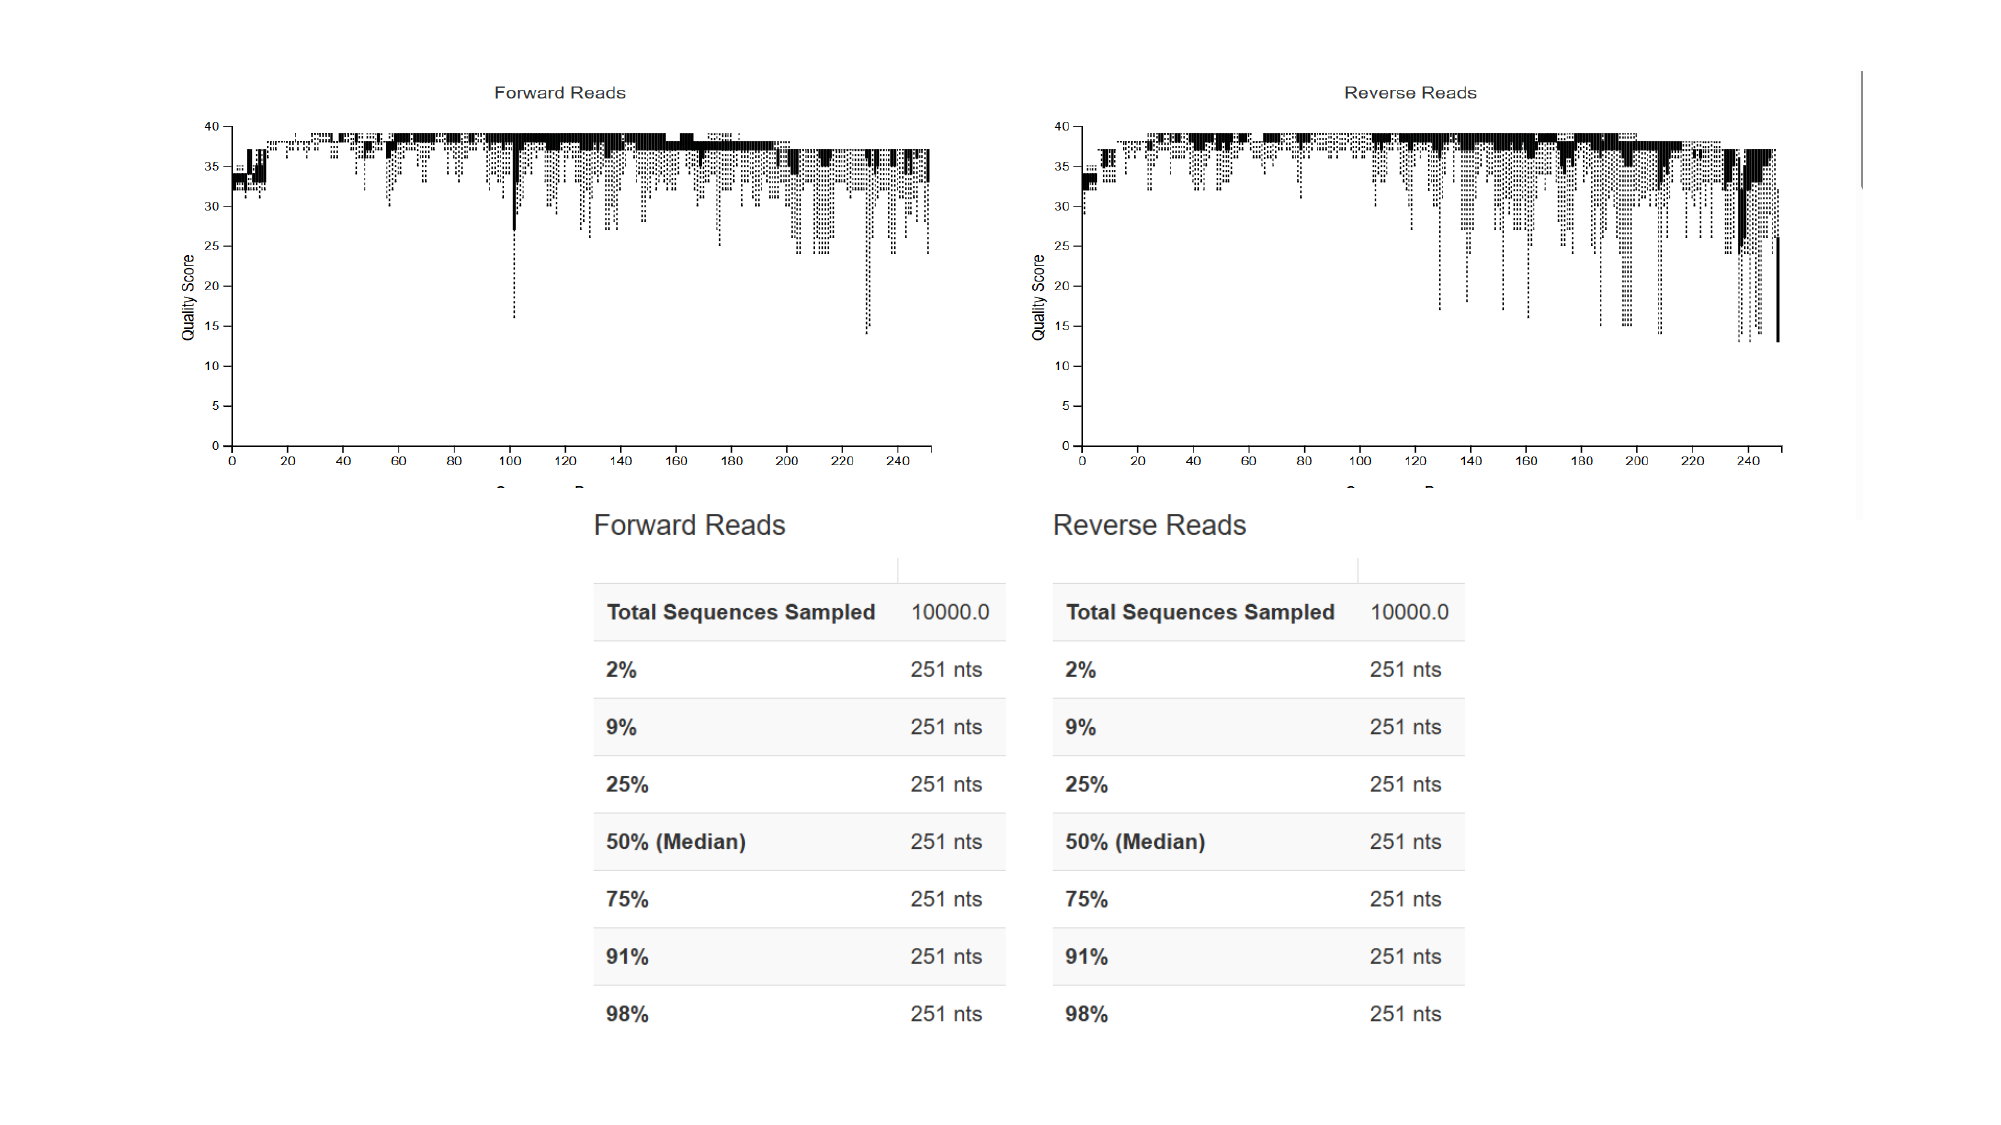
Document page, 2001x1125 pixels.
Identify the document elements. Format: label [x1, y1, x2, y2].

picture [480, 488, 1563, 1087]
list [137, 71, 1863, 520]
